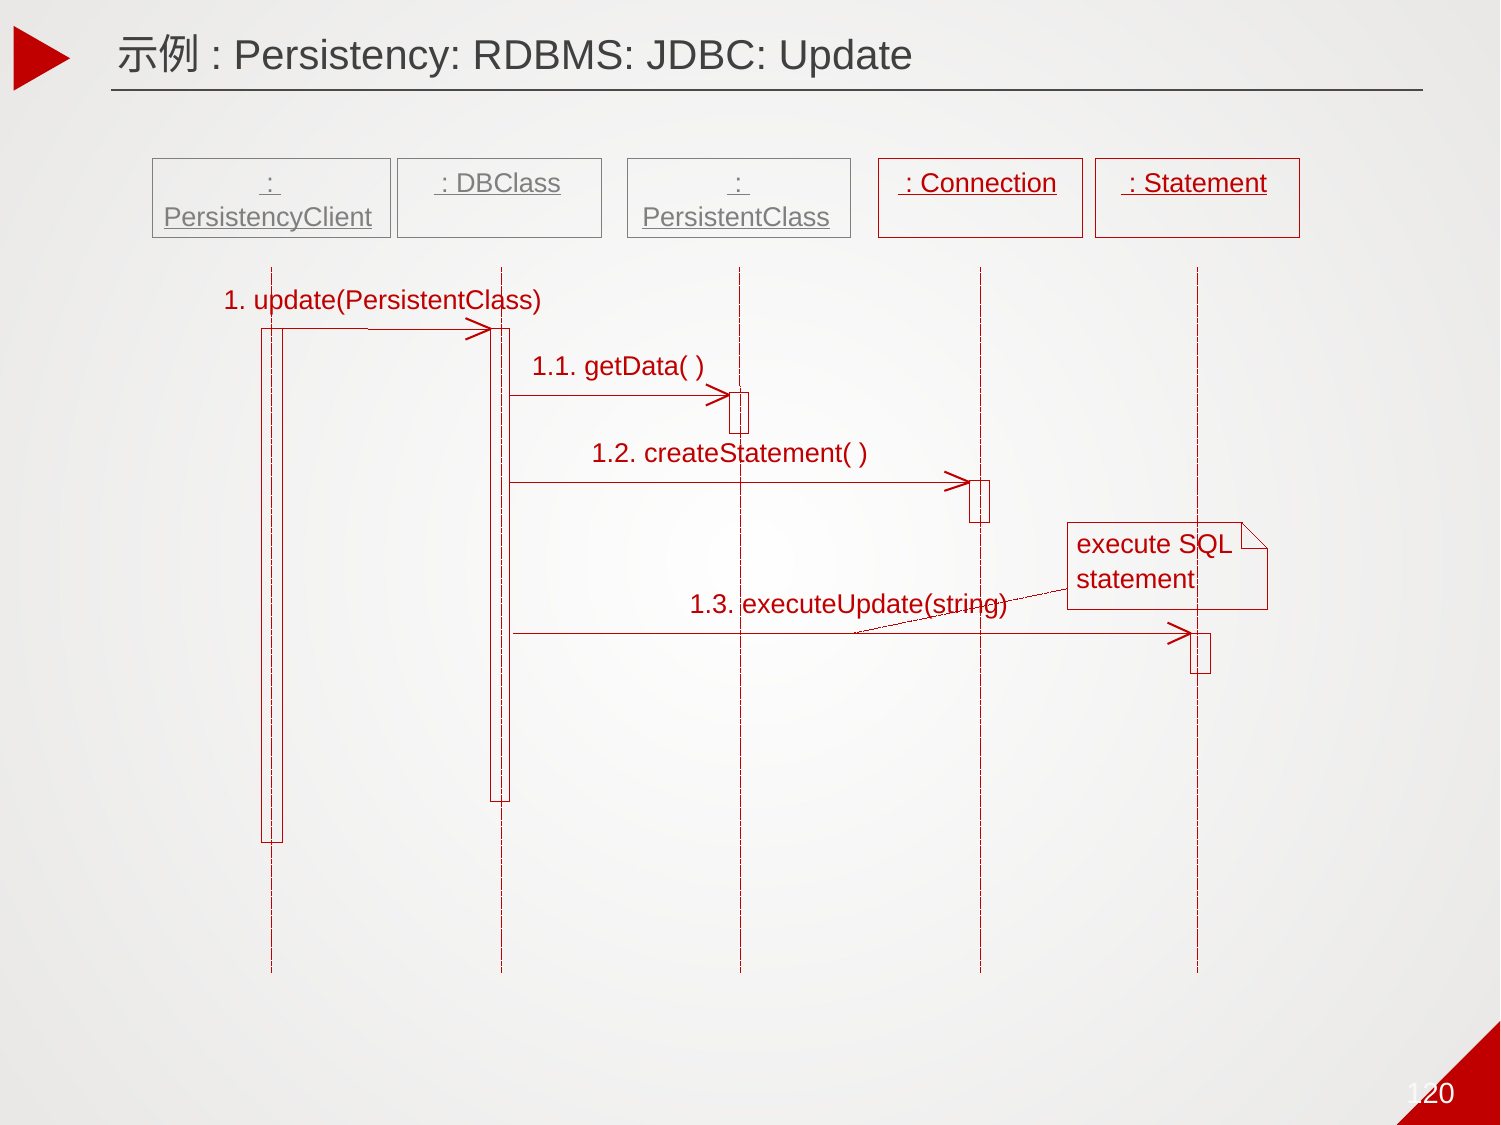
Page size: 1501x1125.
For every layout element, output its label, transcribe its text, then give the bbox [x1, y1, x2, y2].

title 示例: Persistency: RDBMS: JDBC: Update [102, 7, 1129, 98]
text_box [152, 158, 1300, 973]
picture [0, 0, 1501, 1125]
text_box [13, 25, 71, 91]
